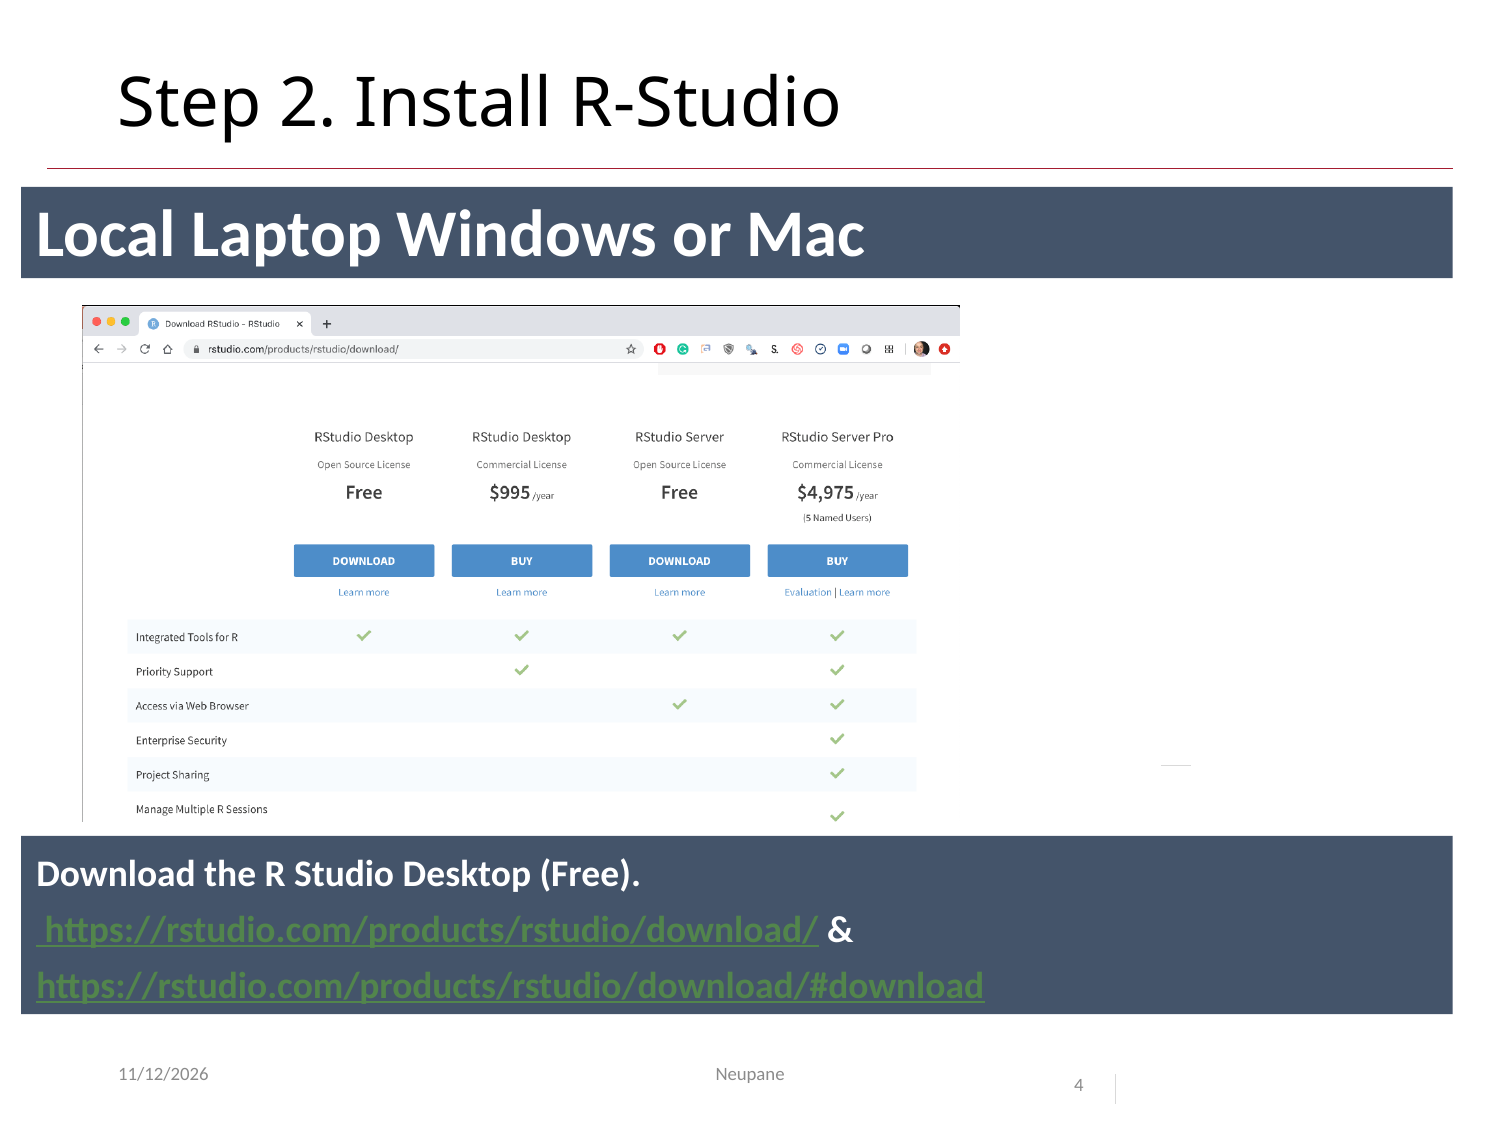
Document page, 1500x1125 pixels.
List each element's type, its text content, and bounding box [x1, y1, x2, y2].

picture [82, 305, 960, 822]
title Step 2. Install R-Studio [103, 59, 1397, 157]
list Local Laptop Windows or Mac [21, 186, 1453, 279]
text_box Download the R Studio Desktop (Free). https://rstudio.com/products/rstudio/download/ & https://rstudio.com/products/rstudio/download/#download [21, 835, 1453, 1015]
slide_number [103, 1042, 441, 1103]
footer Neupane [496, 1042, 1004, 1103]
slide_number 4 [1059, 1042, 1200, 1103]
